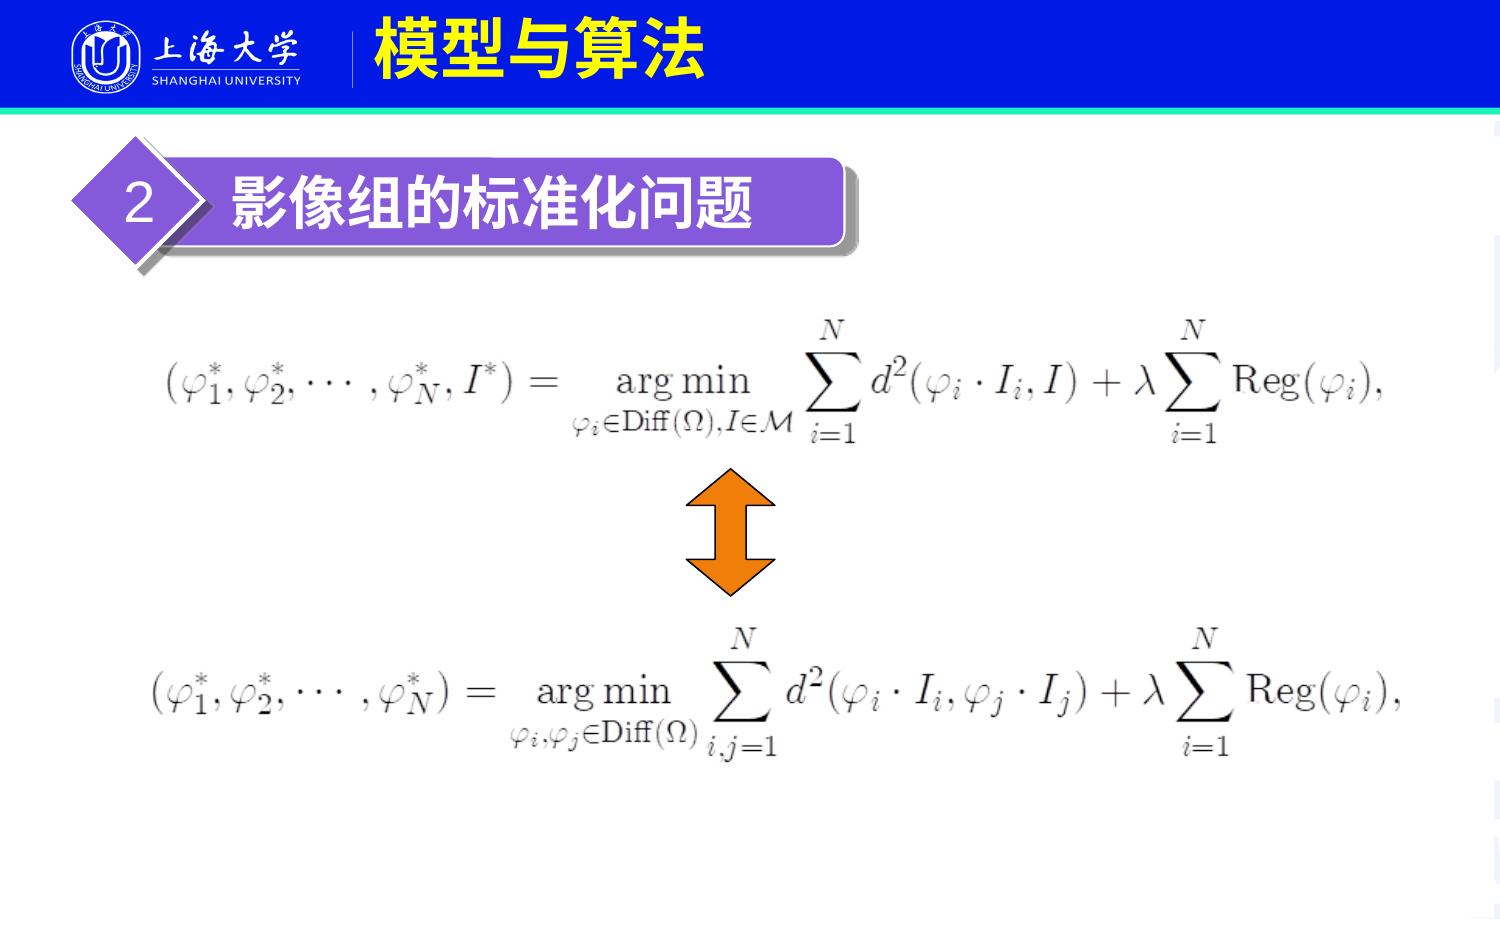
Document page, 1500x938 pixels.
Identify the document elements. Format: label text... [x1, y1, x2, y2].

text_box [67, 132, 892, 269]
picture [0, 1, 1500, 938]
title 模型与算法 [360, 33, 1483, 202]
text_box [686, 468, 775, 597]
